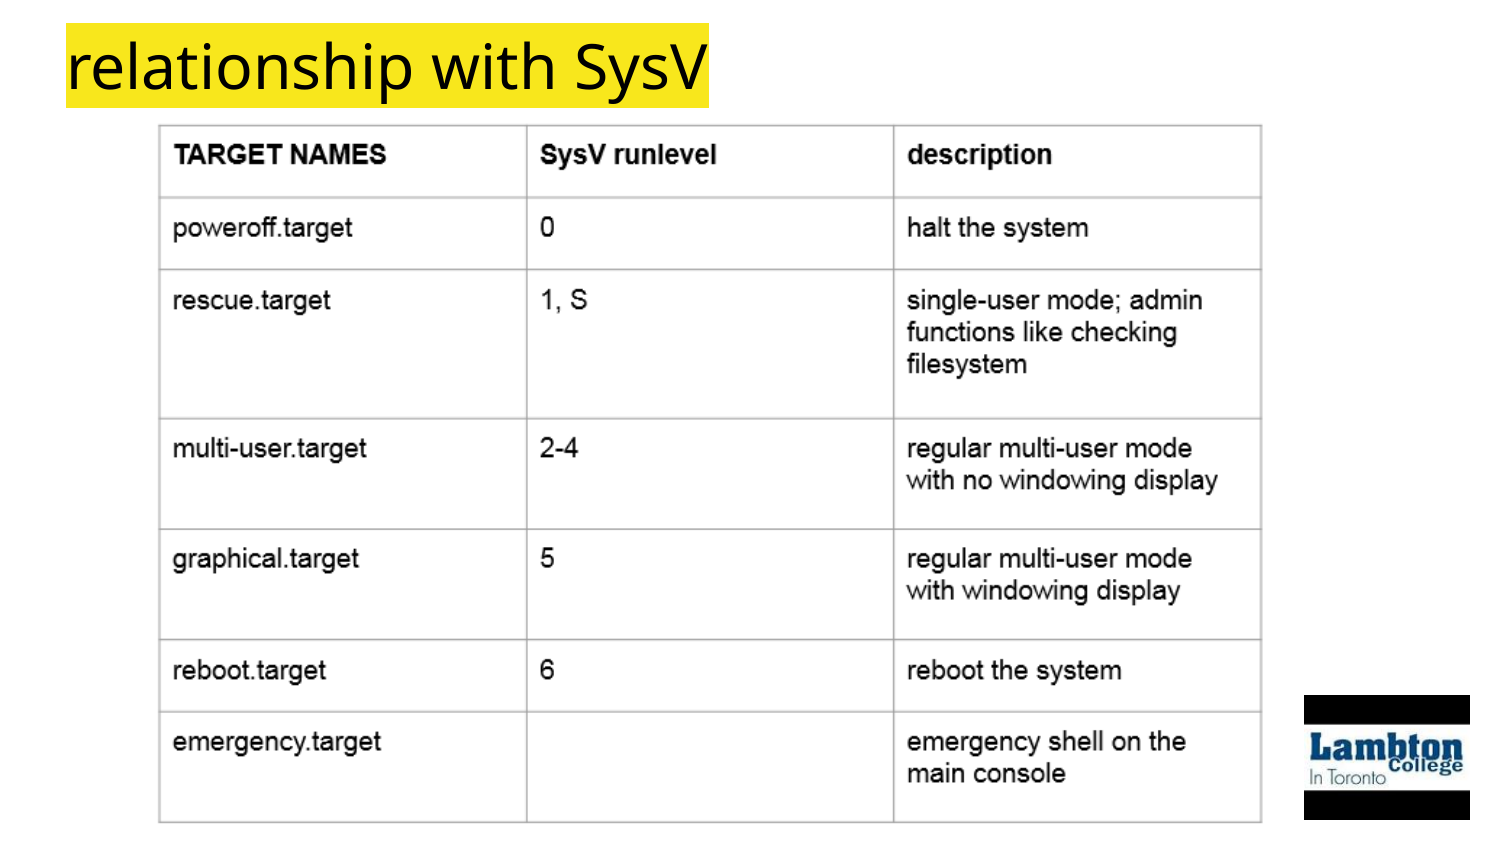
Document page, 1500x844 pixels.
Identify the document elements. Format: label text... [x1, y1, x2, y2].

picture [1304, 694, 1470, 820]
title relationship with SysV [51, 12, 1449, 107]
picture [151, 115, 1270, 832]
